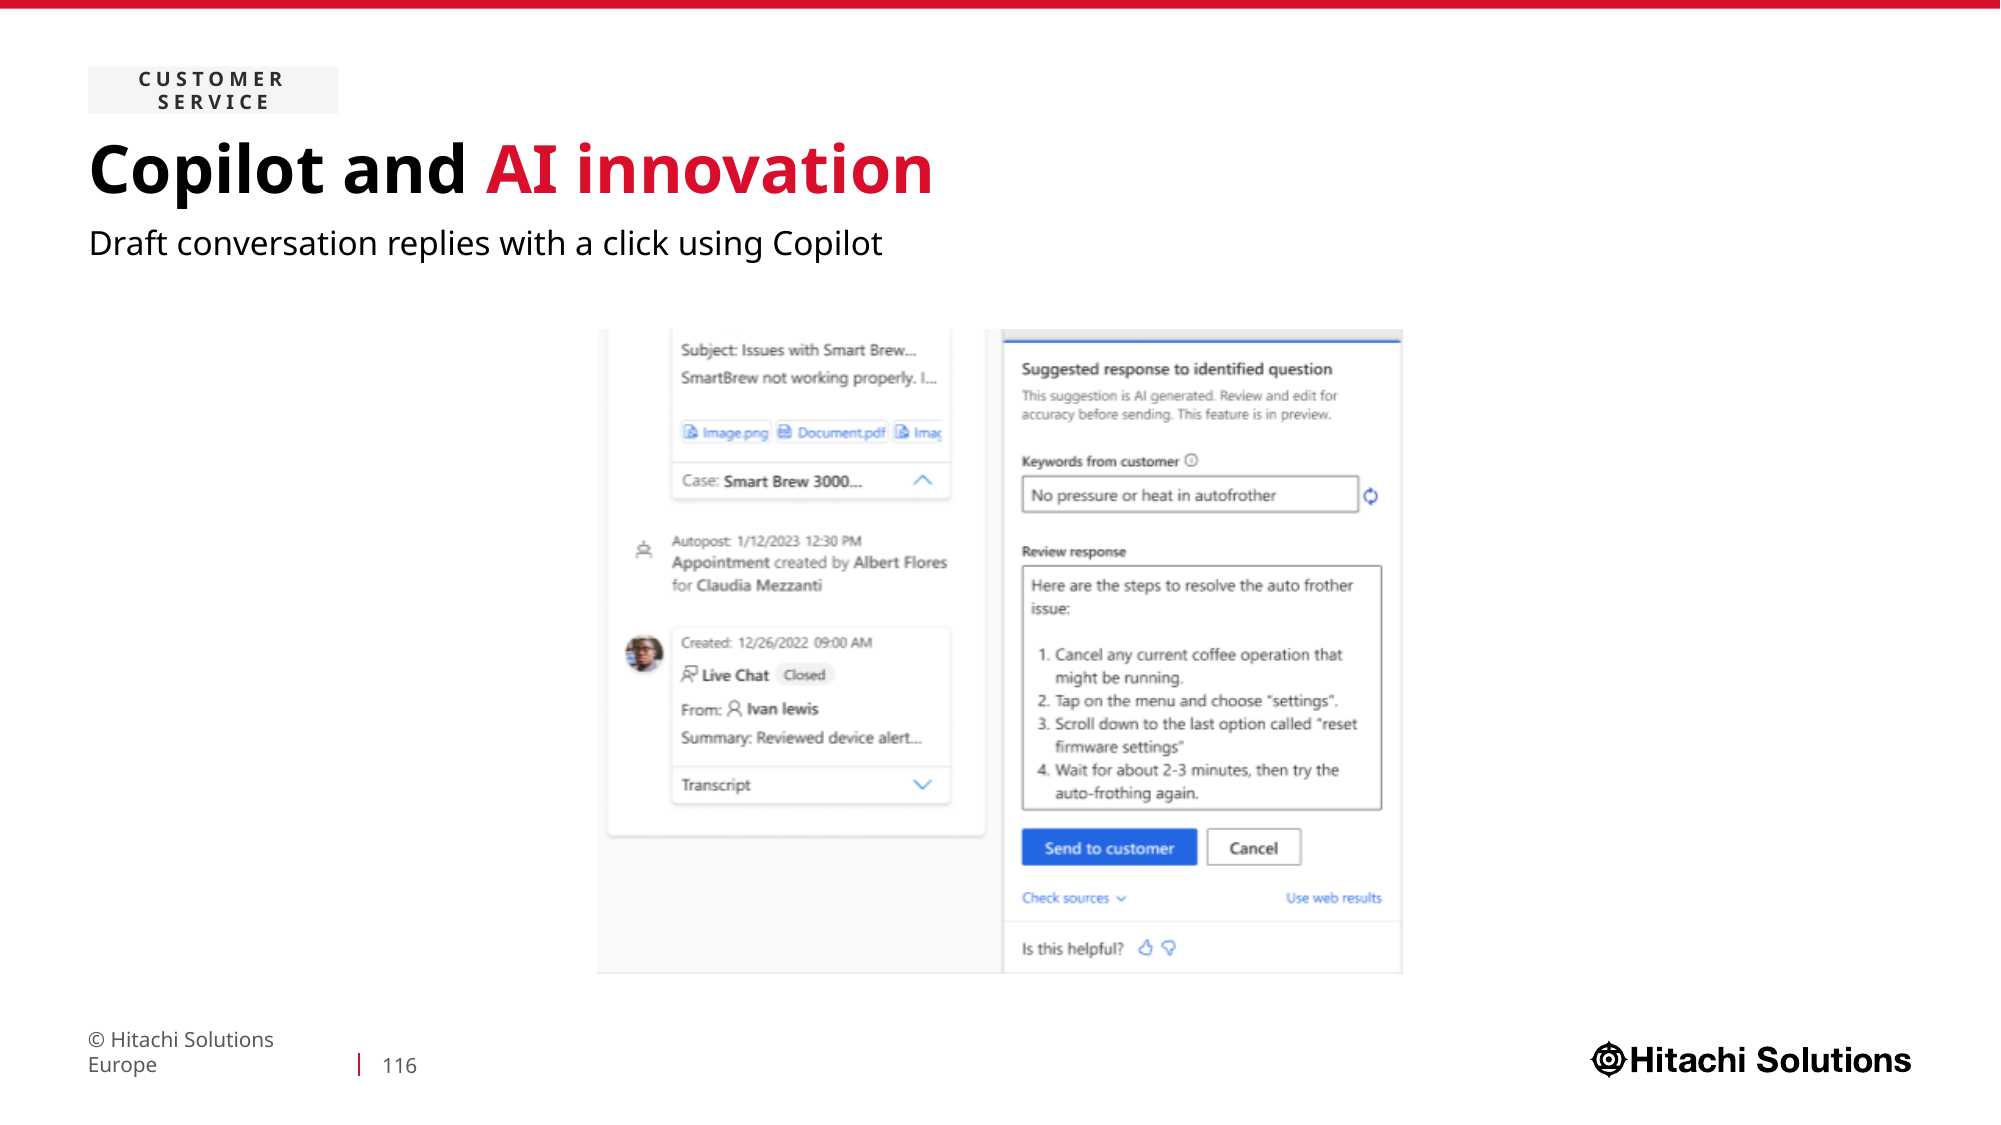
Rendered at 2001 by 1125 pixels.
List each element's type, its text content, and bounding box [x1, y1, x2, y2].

title Copilot and AI innovation [88, 136, 1912, 196]
picture [597, 329, 1403, 974]
list Customer service [88, 66, 339, 114]
list Draft conversation replies with a click using Copilot [88, 221, 1912, 264]
